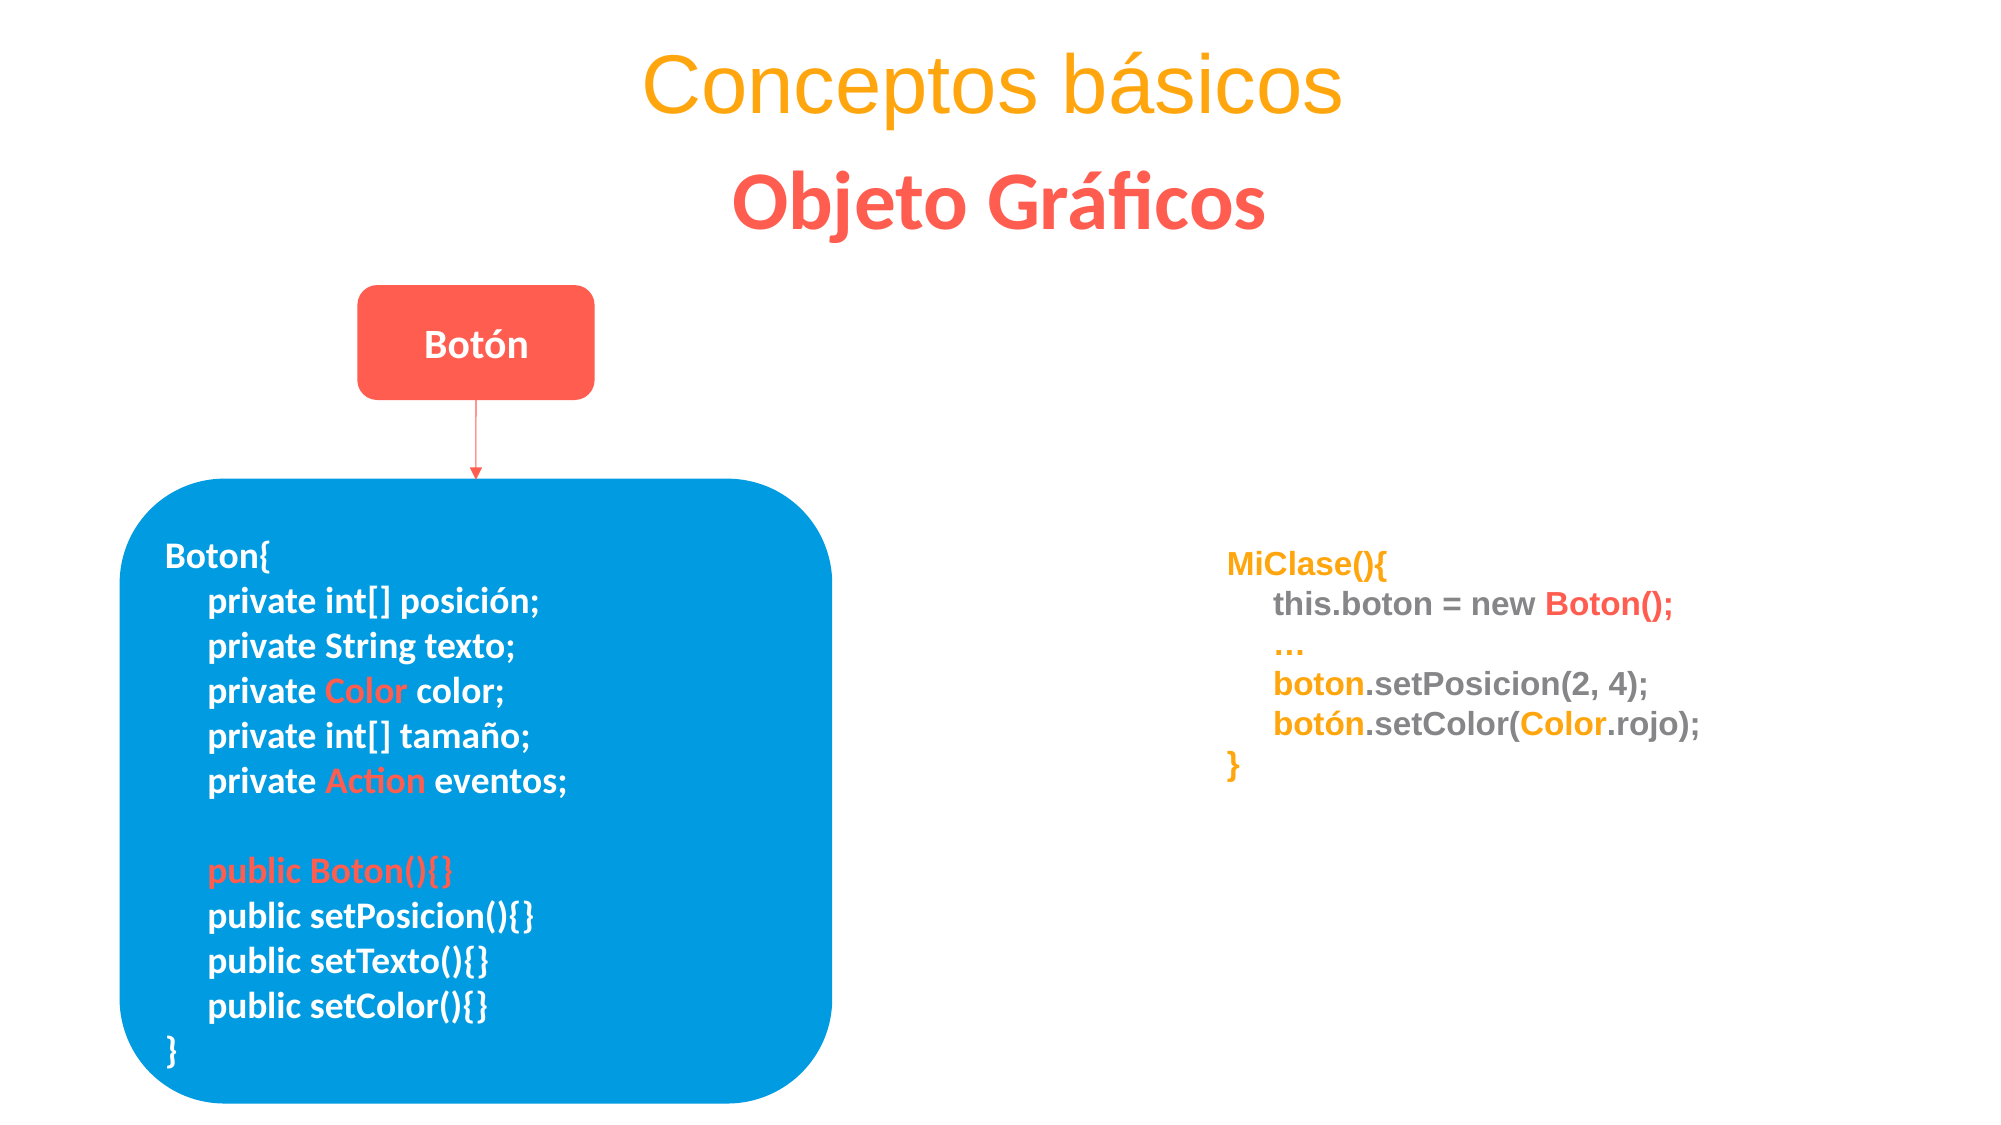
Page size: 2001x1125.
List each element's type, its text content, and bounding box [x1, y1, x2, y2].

text_box Objeto Gráficos [717, 138, 1283, 254]
text_box [119, 478, 813, 1073]
text_box MiClase(){ this.boton = new Boton(); … boton.setPosicion(2, 4); botón.setColor(Color.rojo); } [1212, 534, 1798, 830]
text_box Conceptos básicos [624, 22, 1362, 138]
text_box Botón [409, 309, 561, 375]
text_box [357, 285, 595, 401]
text_box Boton{ private int[] posición; private String texto; private Color color; private int[] tamaño; private Action eventos; public Boton(){} public setPosicion(){} public setTexto(){} public setColor(){} } [150, 523, 832, 1123]
